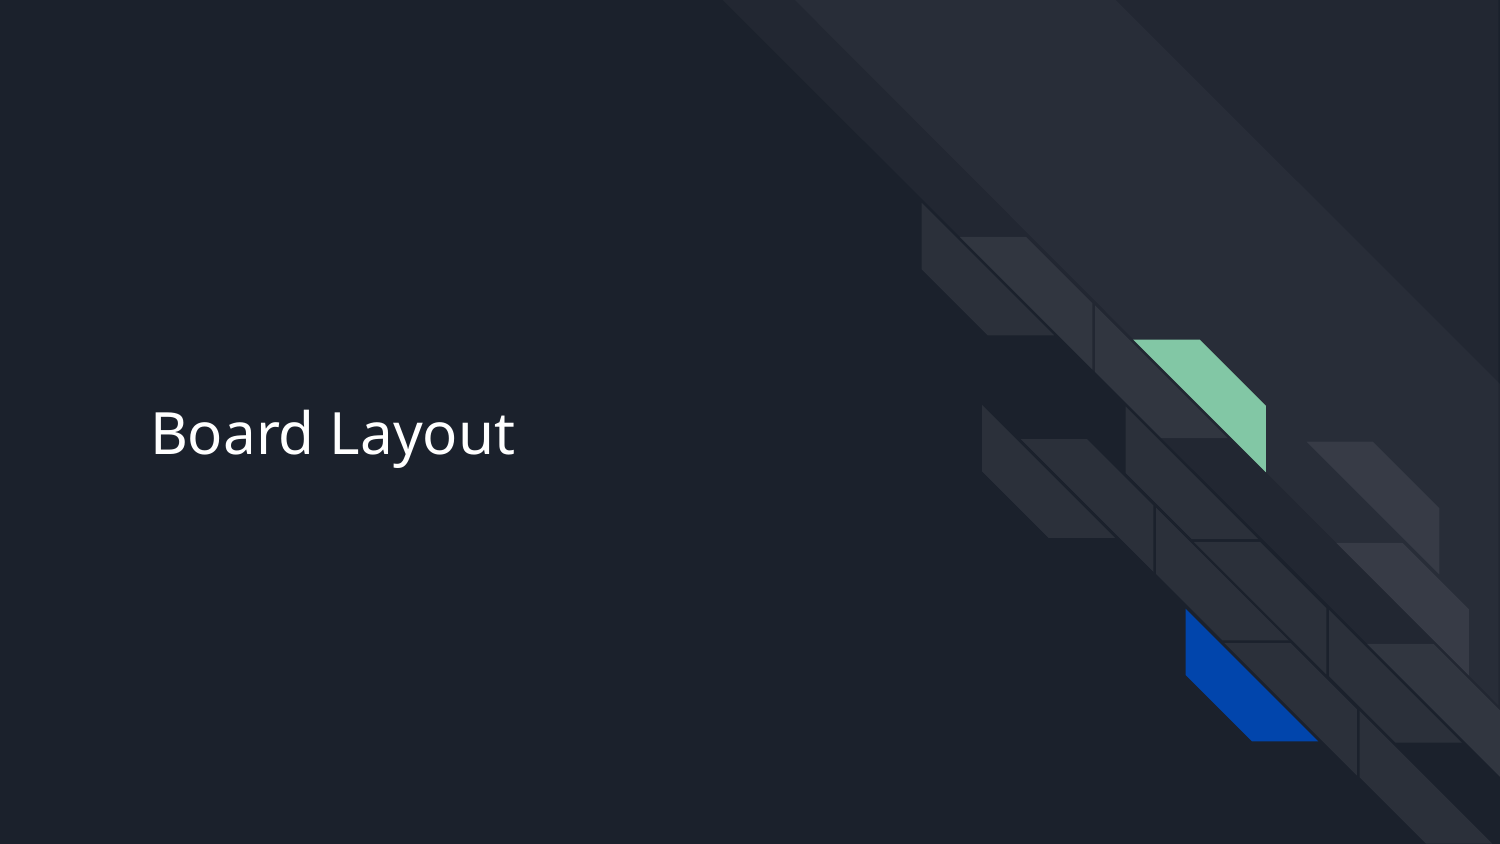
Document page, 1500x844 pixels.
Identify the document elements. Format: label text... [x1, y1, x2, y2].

title Board Layout [135, 336, 888, 526]
